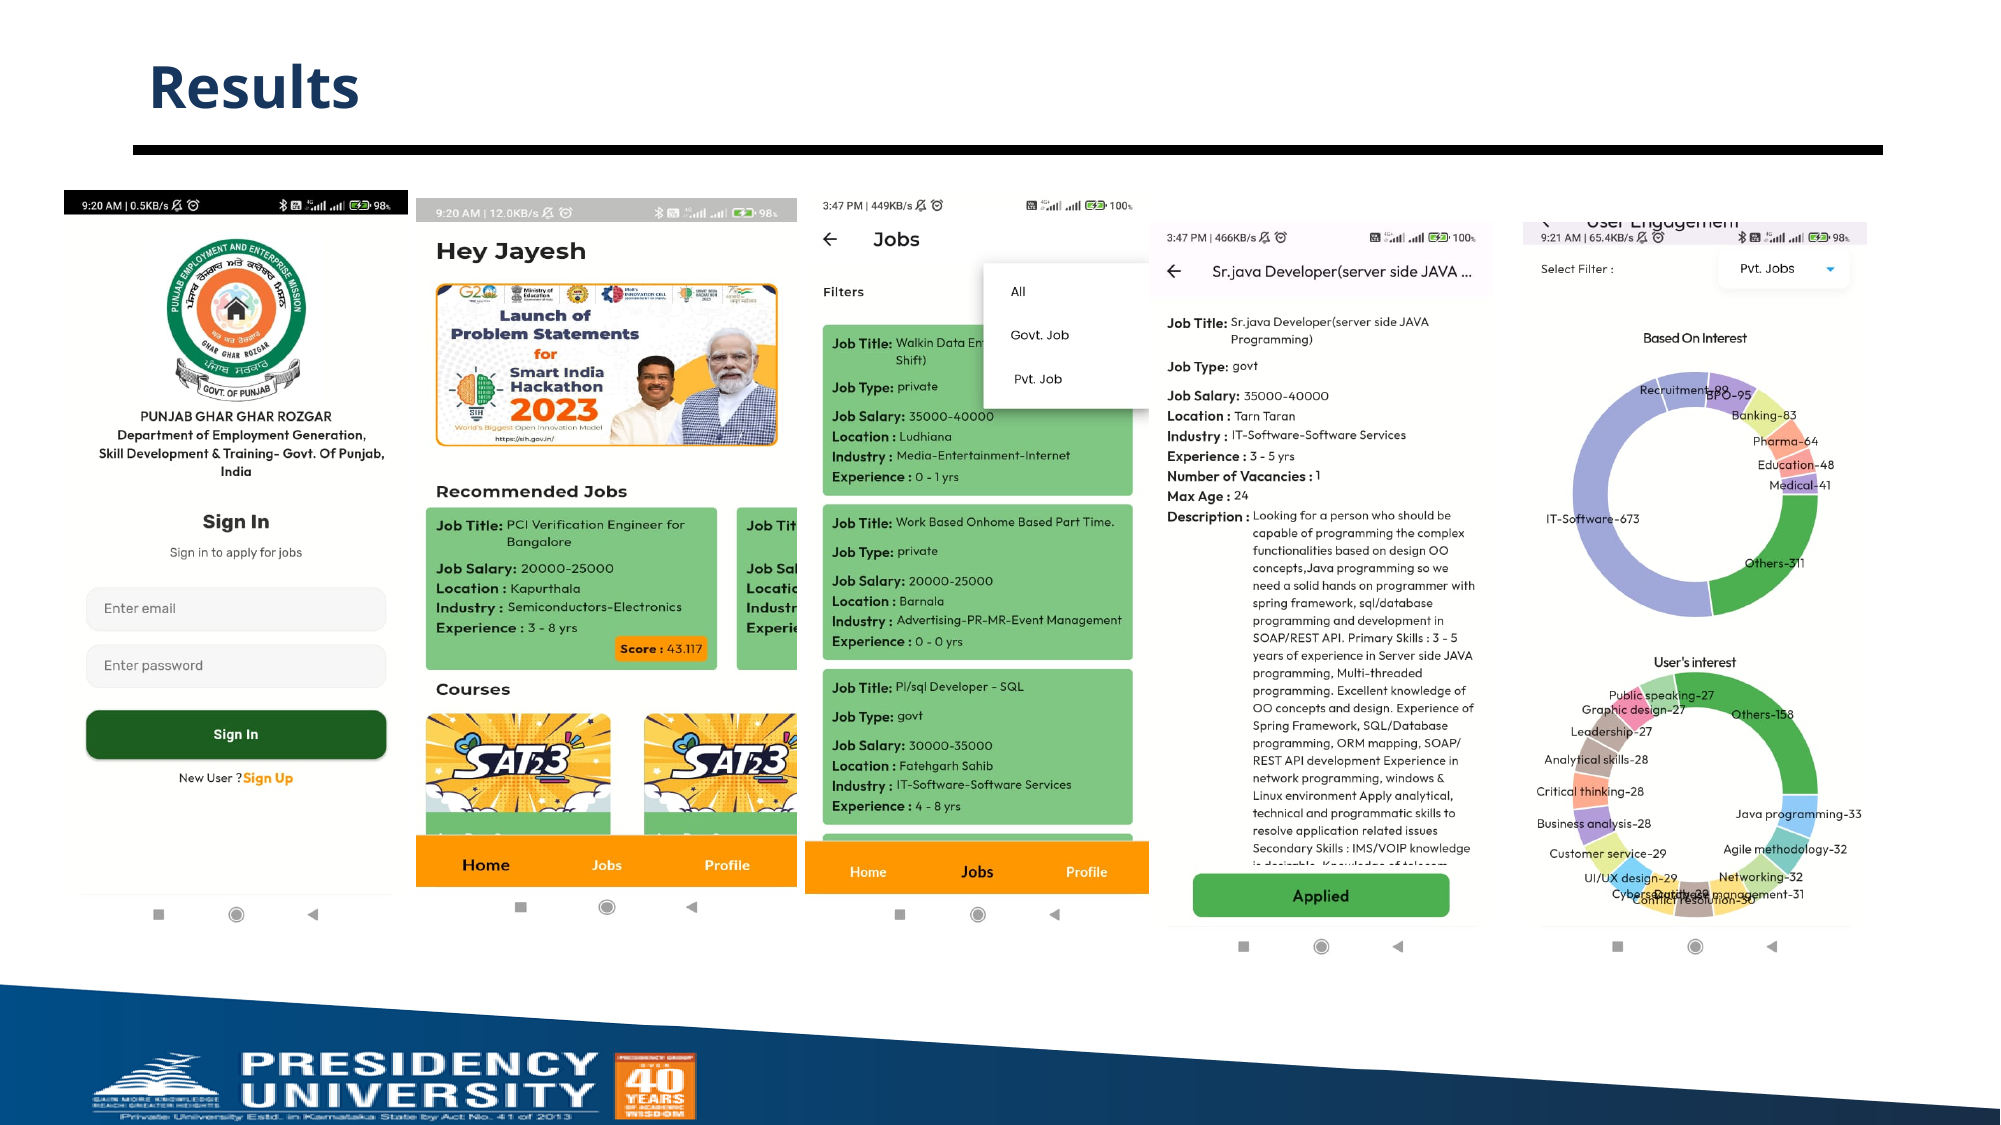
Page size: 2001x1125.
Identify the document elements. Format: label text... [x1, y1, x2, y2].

picture [0, 982, 2000, 1125]
picture [416, 198, 797, 927]
picture [805, 190, 1493, 967]
title Results [133, 45, 1884, 125]
picture [64, 190, 408, 935]
picture [1522, 222, 1867, 967]
